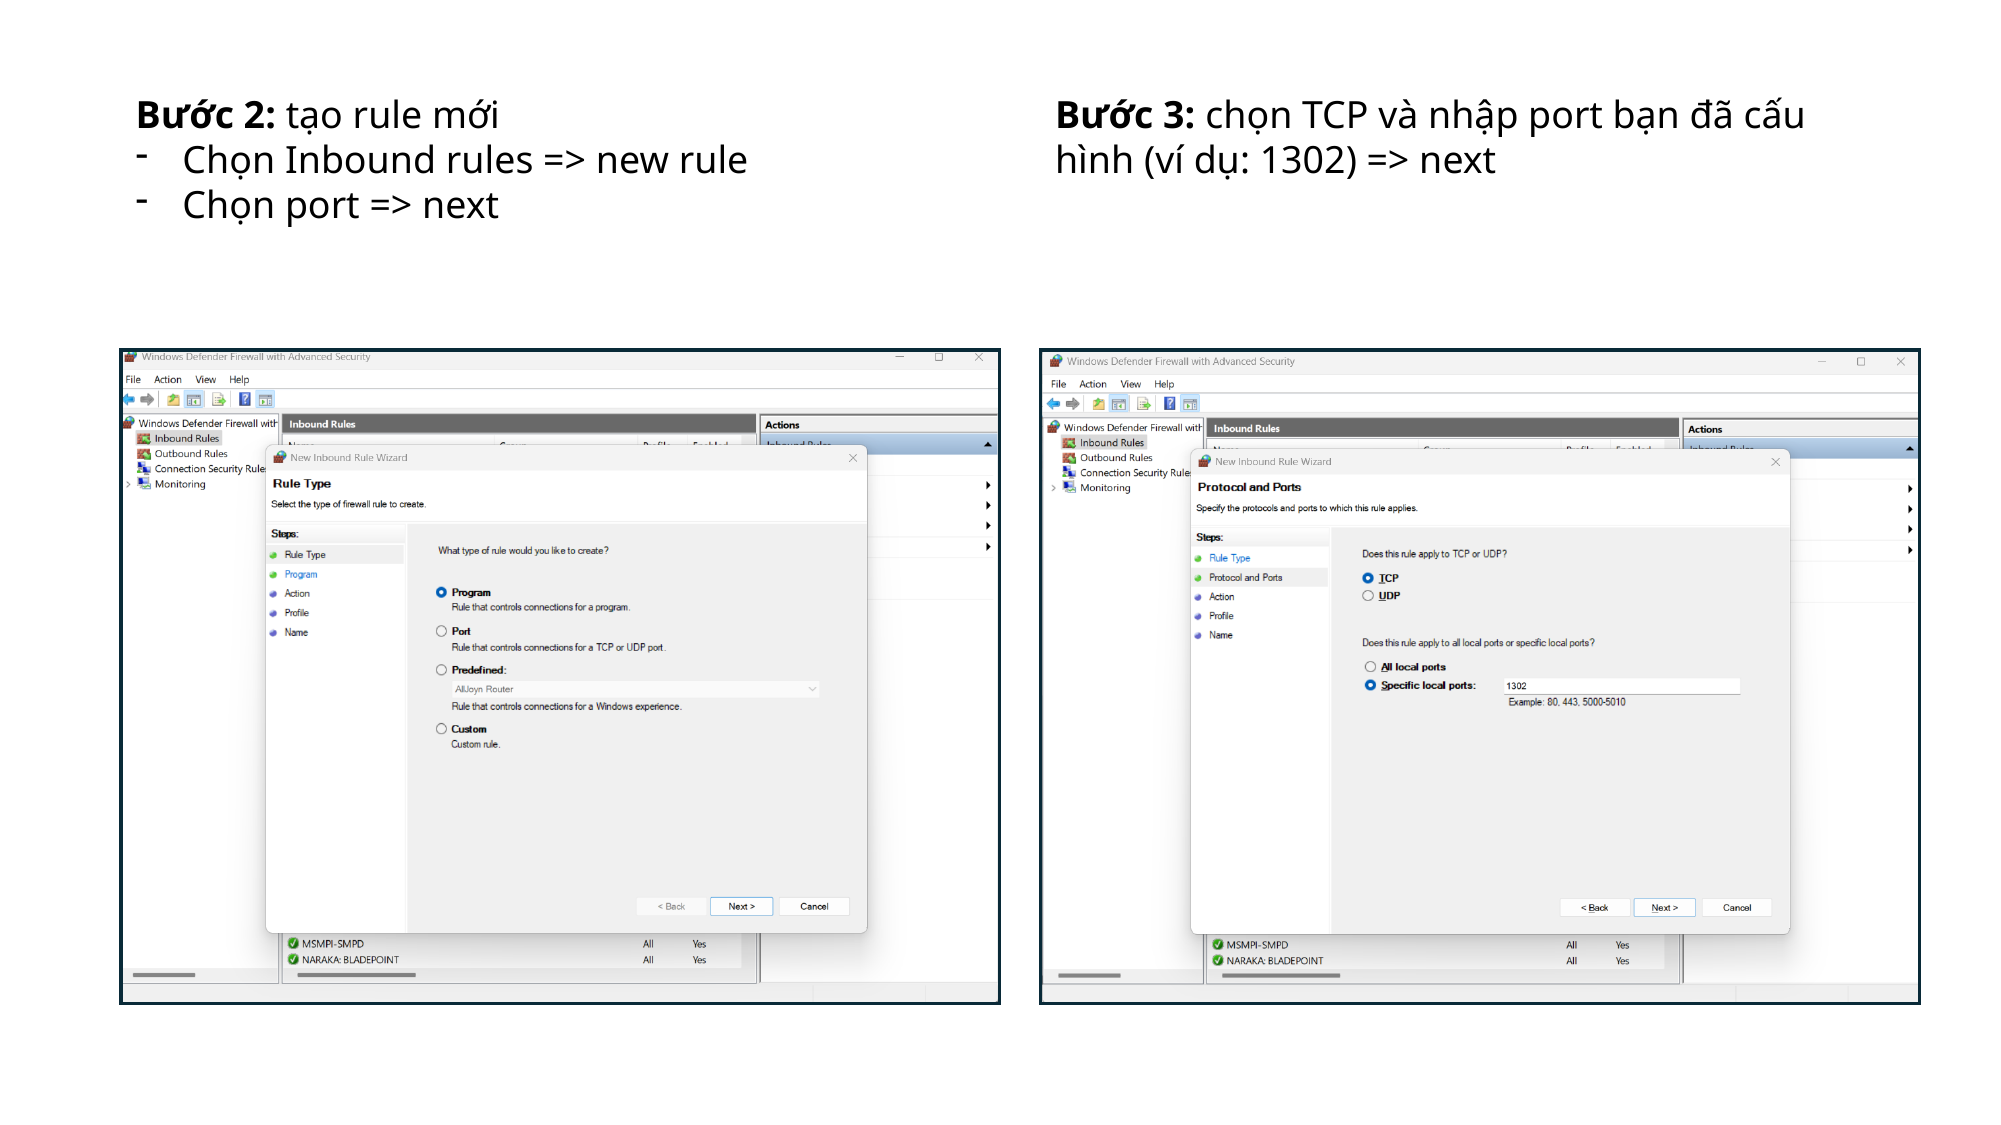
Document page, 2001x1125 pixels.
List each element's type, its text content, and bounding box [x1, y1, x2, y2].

text_box [1039, 348, 1921, 1005]
text_box [119, 348, 1001, 1005]
text_box Bước 3: chọn TCP và nhập port bạn đã cấu hình (ví dụ: 1302) => next [1040, 83, 1829, 189]
text_box Bước 2: tạo rule mới Chọn Inbound rules => new rule Chọn port => next [120, 83, 960, 234]
